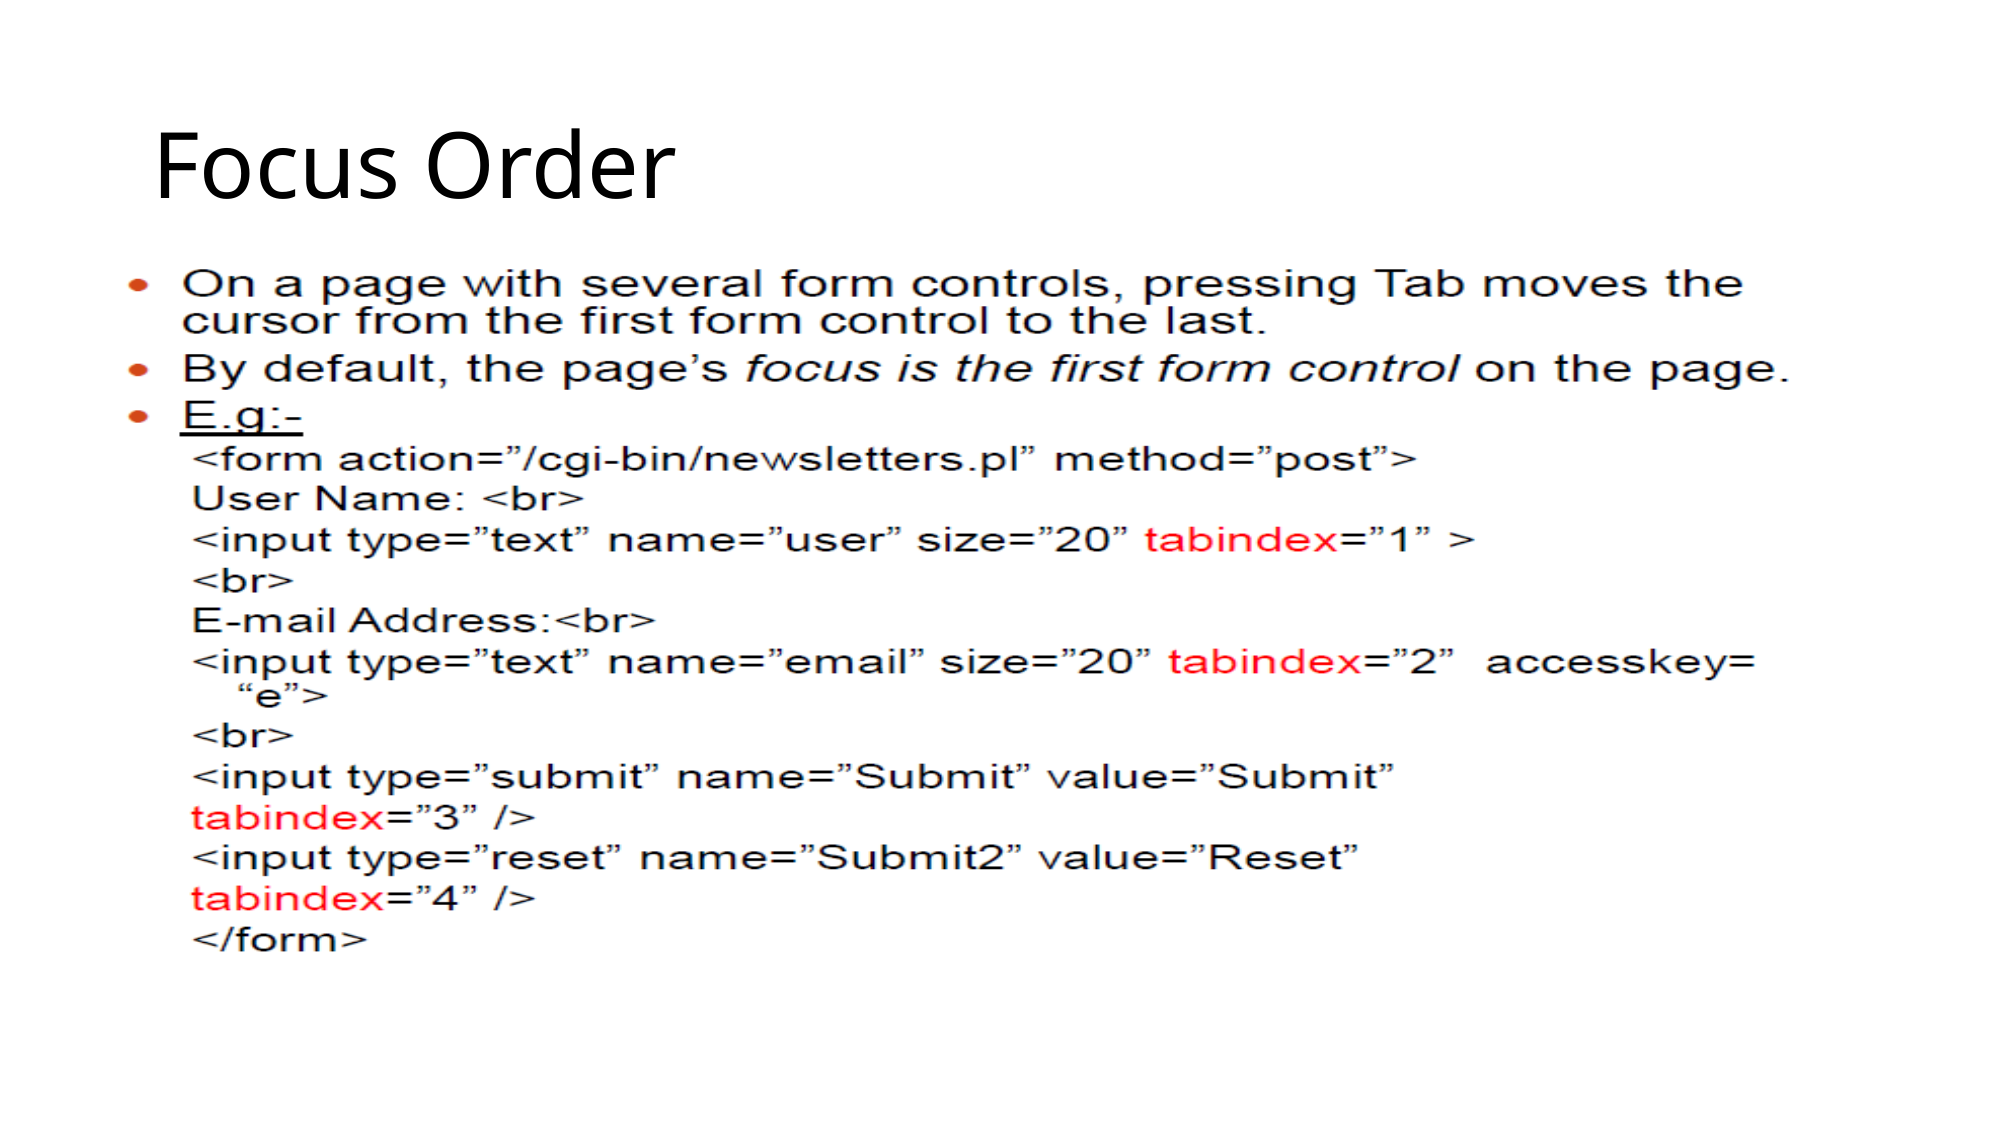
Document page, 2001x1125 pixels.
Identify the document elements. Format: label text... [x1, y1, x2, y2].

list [95, 253, 1866, 968]
title Focus Order [137, 59, 1863, 253]
